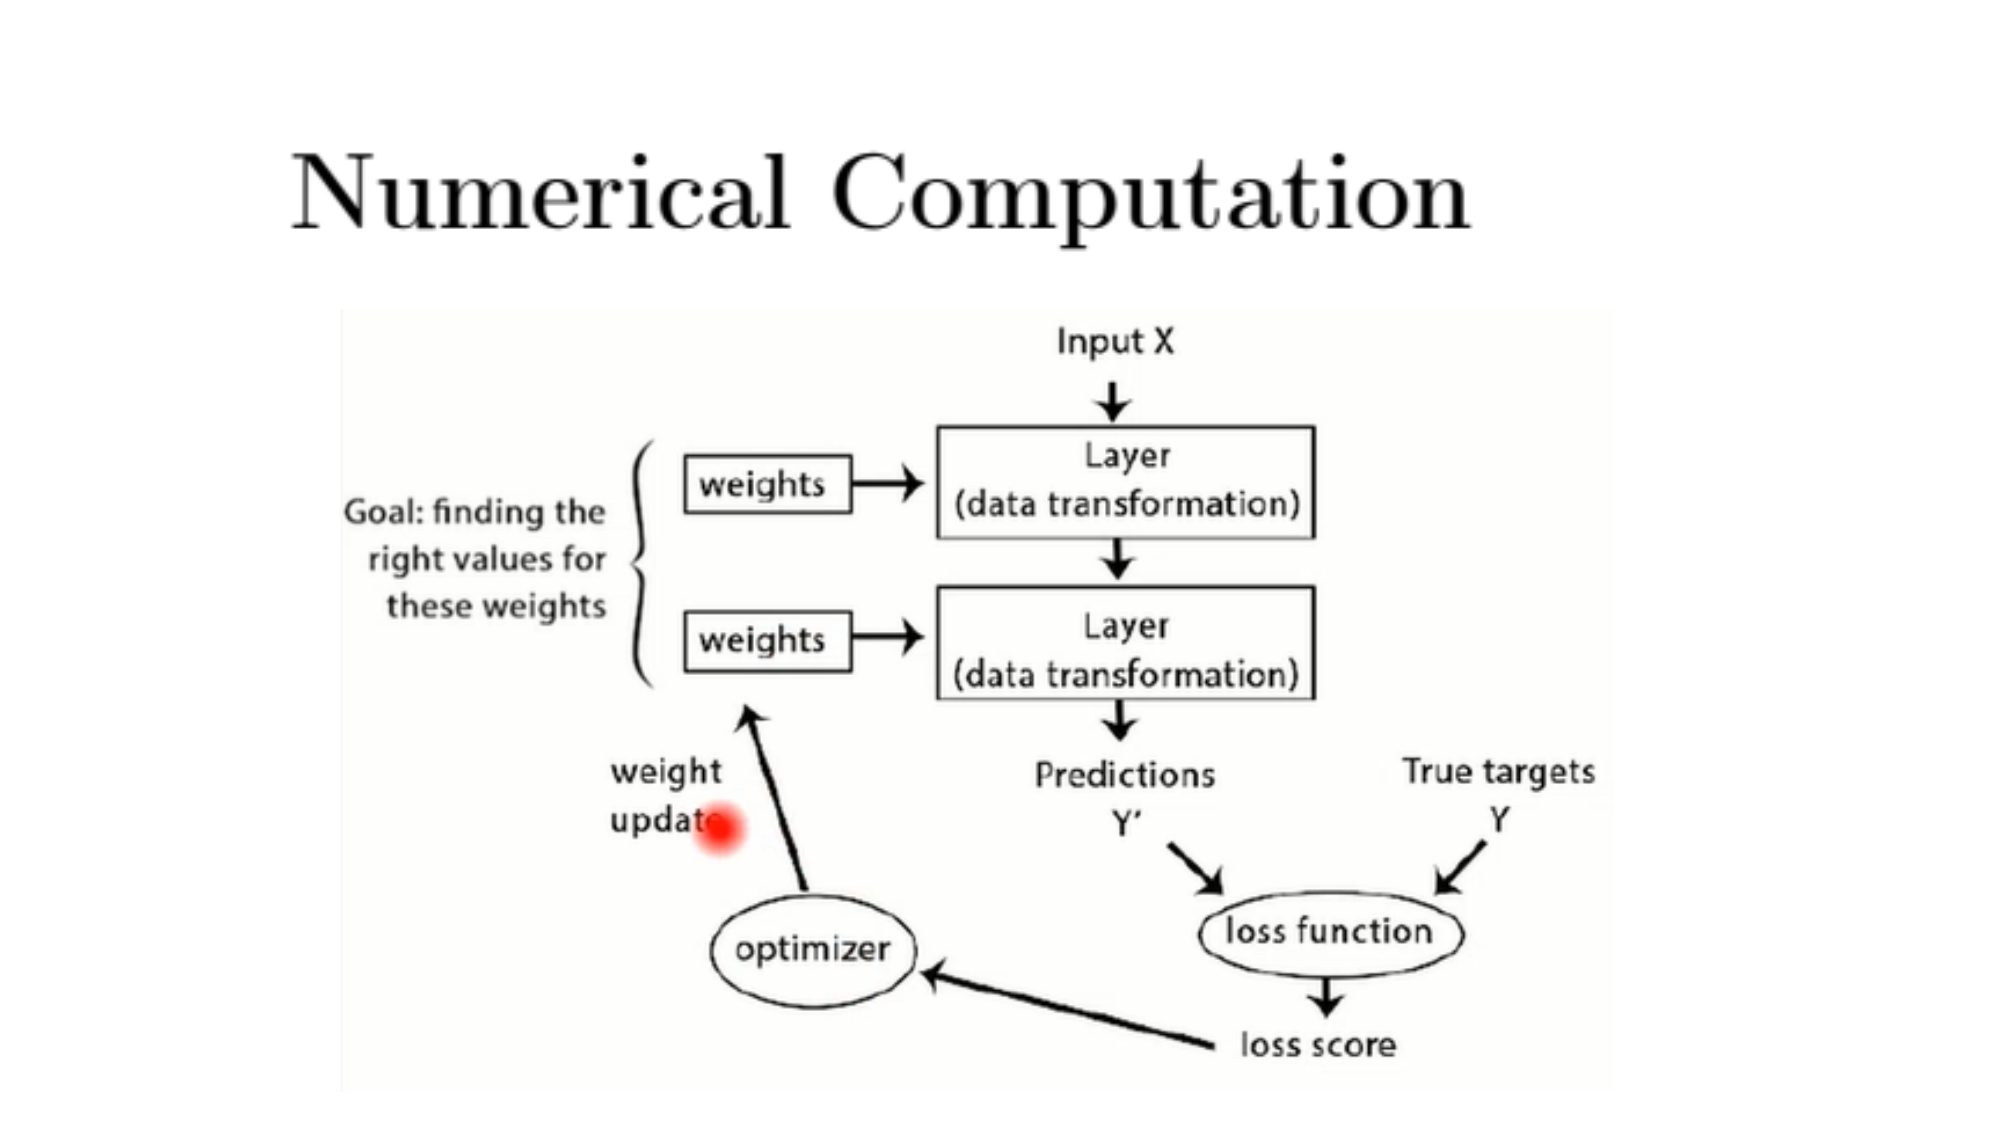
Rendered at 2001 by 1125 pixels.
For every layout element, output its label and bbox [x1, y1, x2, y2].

picture [339, 309, 1614, 1092]
picture [258, 120, 1496, 272]
